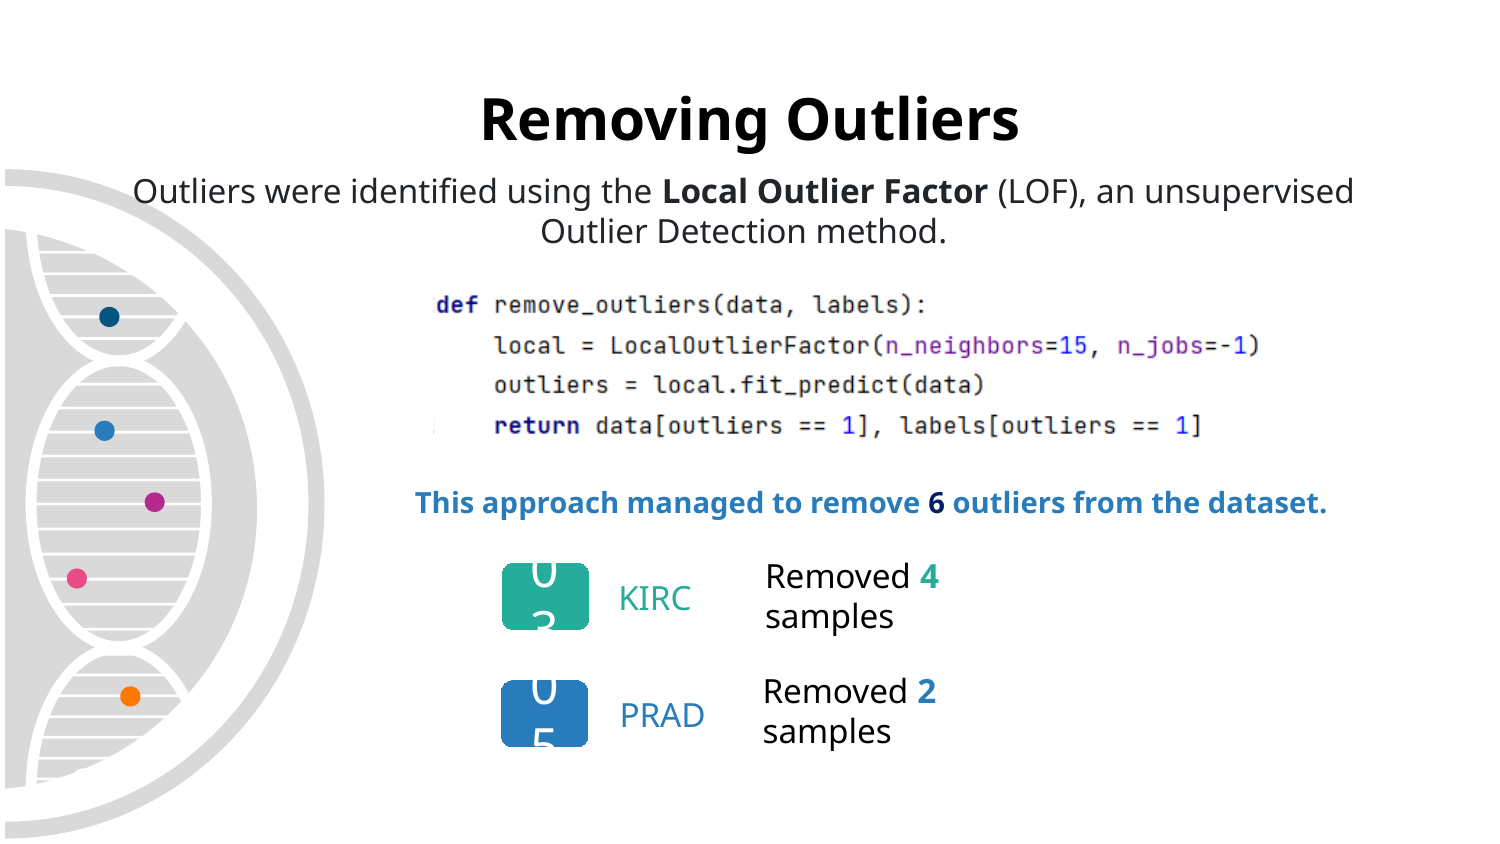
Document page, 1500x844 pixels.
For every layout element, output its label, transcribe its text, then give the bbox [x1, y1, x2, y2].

text_box KIRC [560, 574, 749, 621]
text_box Removed 2 samples [747, 677, 1075, 742]
text_box Removed 4 samples [749, 563, 1078, 628]
text_box 05 [501, 681, 588, 748]
text_box This approach managed to remove 6 outliers from the dataset. [505, 476, 1428, 527]
text_box PRAD [563, 691, 747, 738]
text_box Outliers were identified using the Local Outlier Factor (LOF), an unsupervised Outlier Detection method. [95, 143, 1393, 276]
text_box 03 [505, 564, 588, 631]
picture [432, 274, 1284, 448]
title Removing Outliers [75, 67, 1425, 124]
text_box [0, 343, 500, 664]
